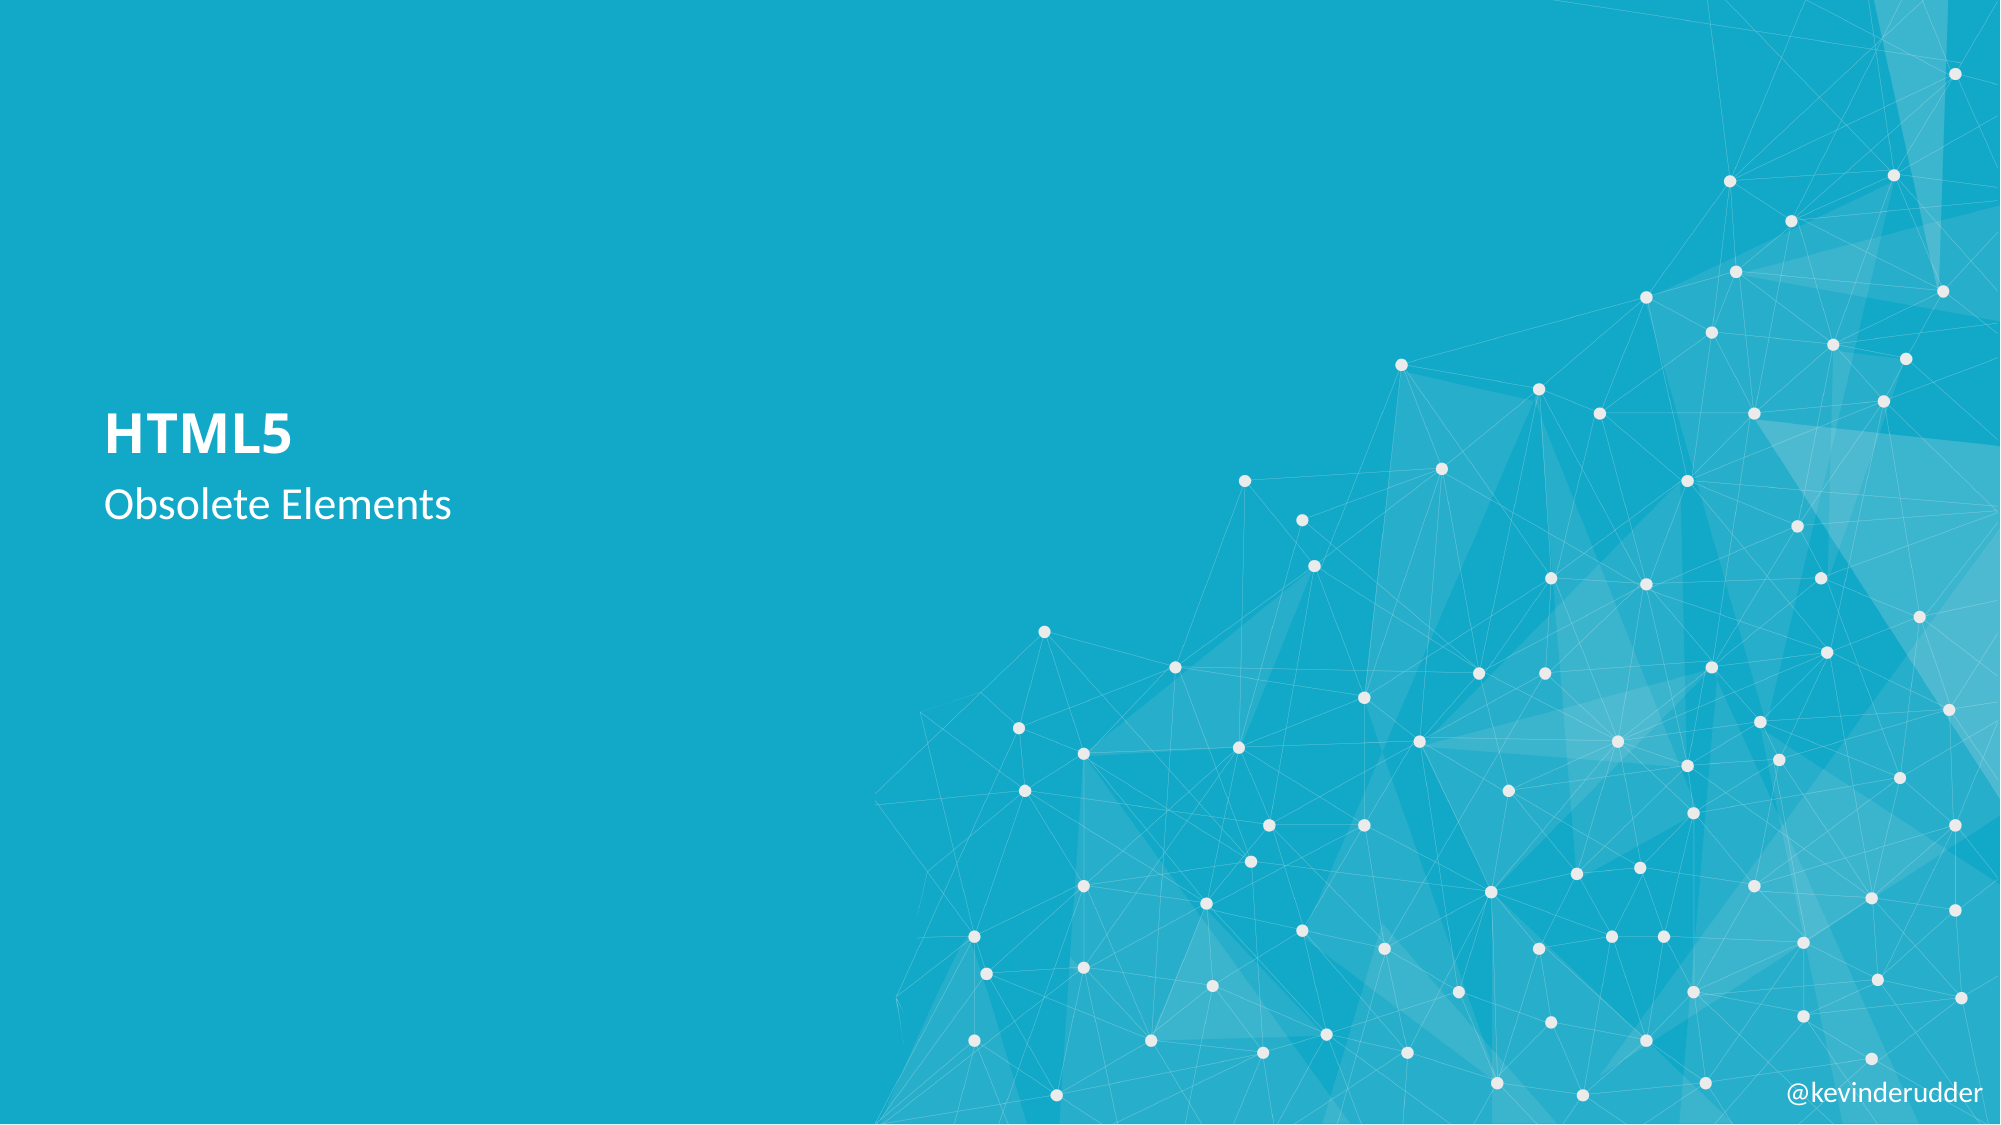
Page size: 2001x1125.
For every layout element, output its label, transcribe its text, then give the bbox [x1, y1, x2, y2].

picture [875, 0, 2000, 1125]
title HTML5 [88, 397, 1814, 472]
list Obsolete Elements [88, 472, 1814, 593]
